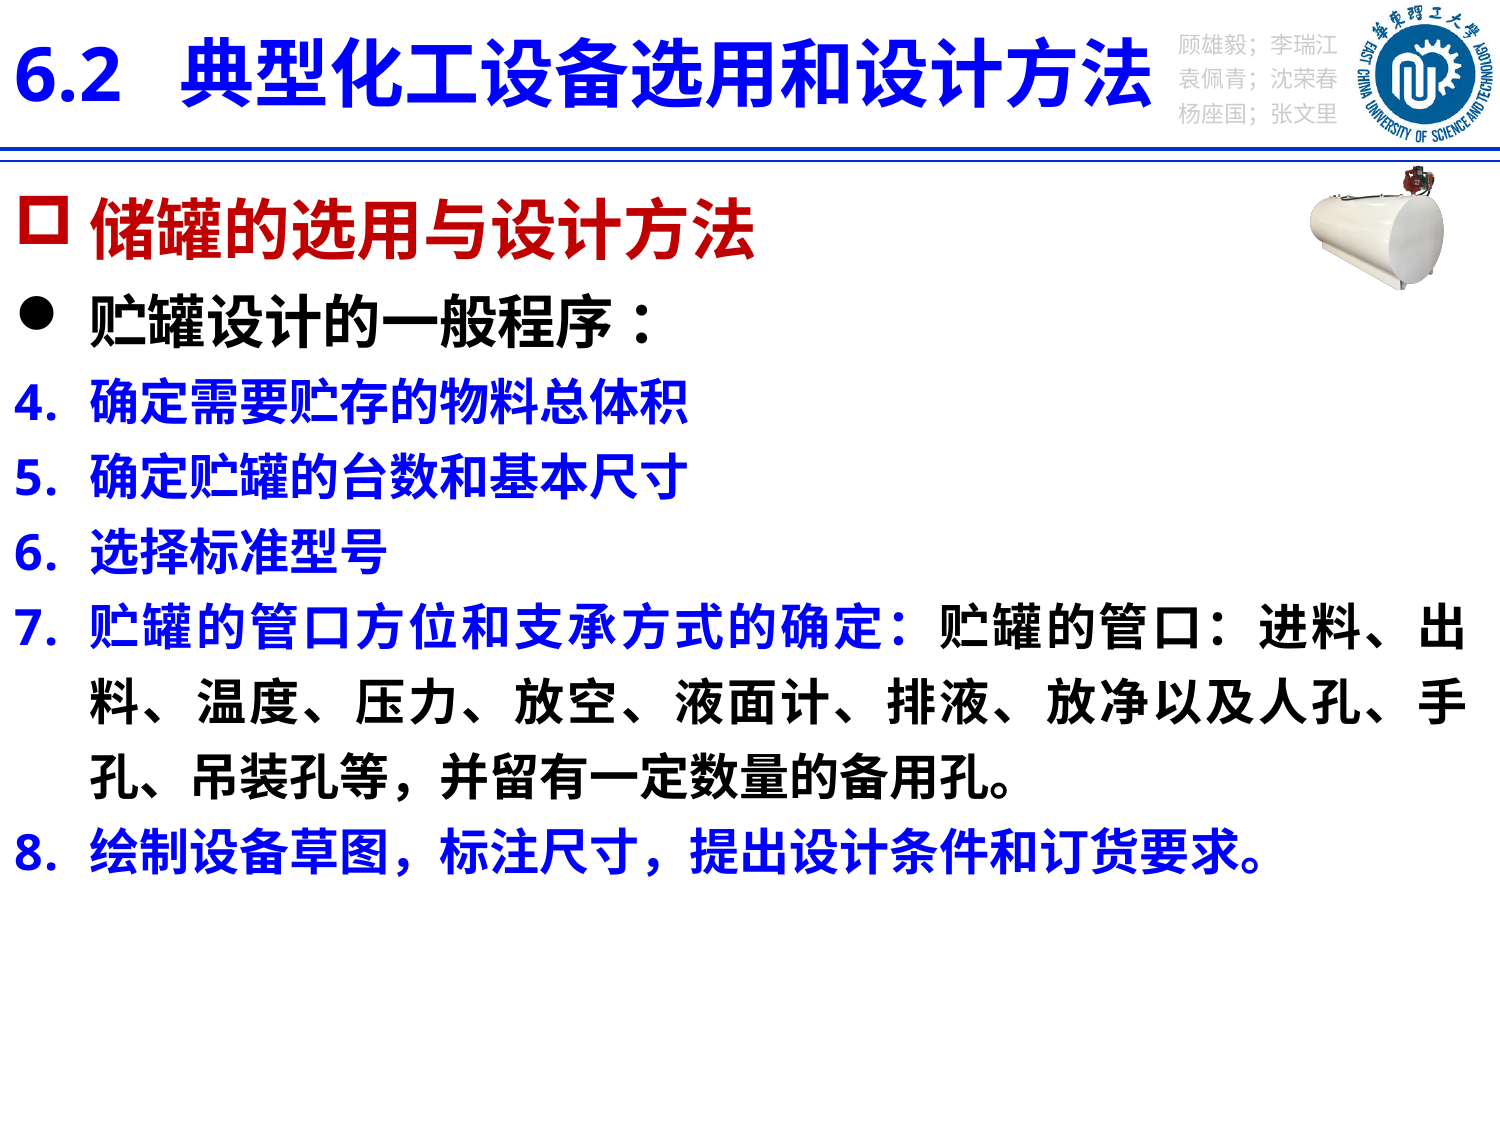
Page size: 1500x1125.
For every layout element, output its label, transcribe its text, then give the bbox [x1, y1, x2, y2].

picture [1353, 124, 1495, 145]
text_box 6.2 典型化工设备选用和设计方法 [0, 19, 1500, 124]
text_box 储罐的选用与设计方法 贮罐设计的一般程序 ： 确定需要贮存的物料总体积 确定贮罐的台数和基本尺寸 选择标准型号 贮罐的管口方位和支承方式的确定：贮罐的管口：进料、出料、温度、压力、放空、液面计、排液、放净以及人孔、手孔、吊装孔等，并留有一定数量的备用孔。 绘制设备草图，标注尺寸，提出设计条件和订货要求。 [0, 160, 1483, 888]
picture [1353, 3, 1495, 19]
picture [1304, 162, 1448, 290]
